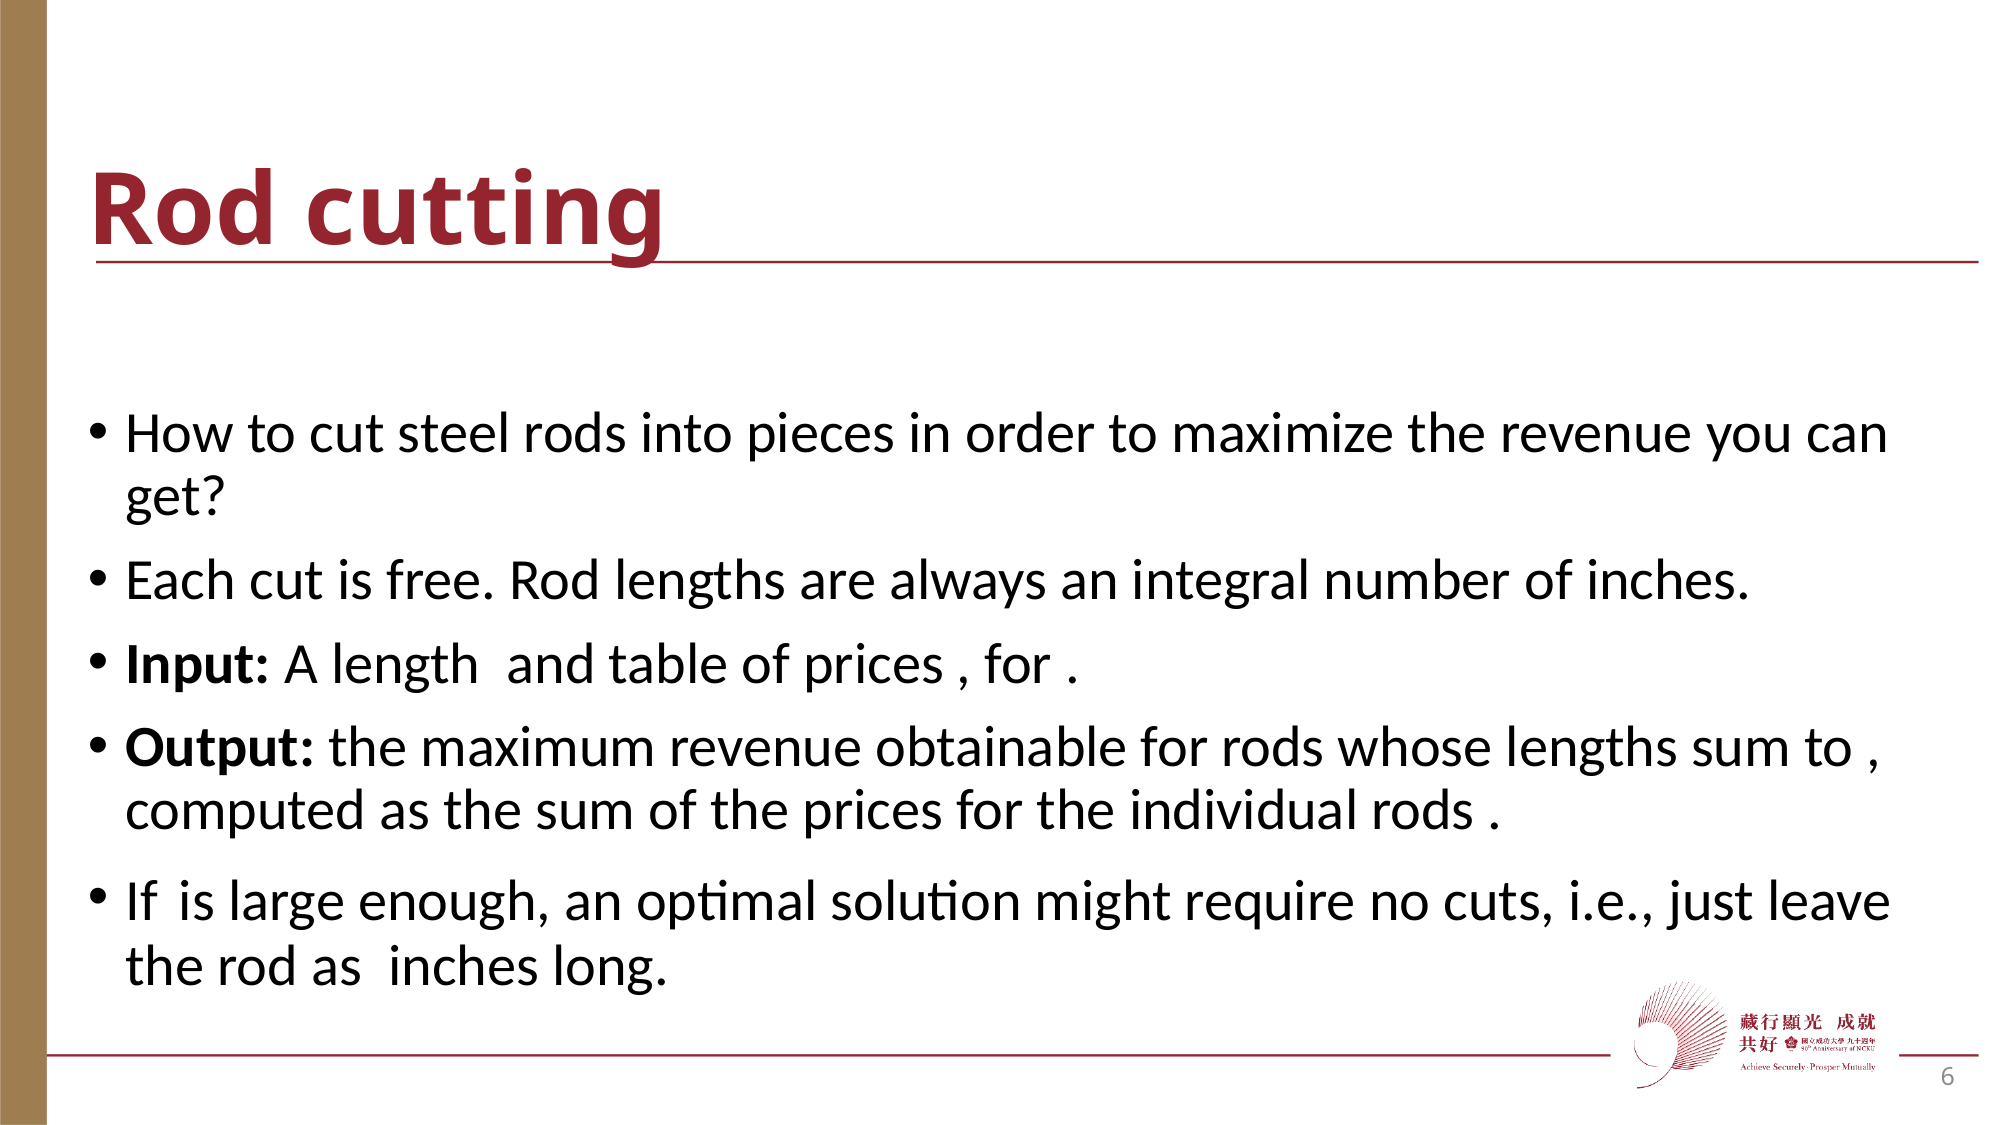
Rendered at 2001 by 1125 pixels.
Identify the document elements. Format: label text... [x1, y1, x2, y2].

picture [0, 0, 2000, 1125]
title Rod cutting [72, 131, 1338, 274]
slide_number 6 [1880, 1047, 1970, 1108]
